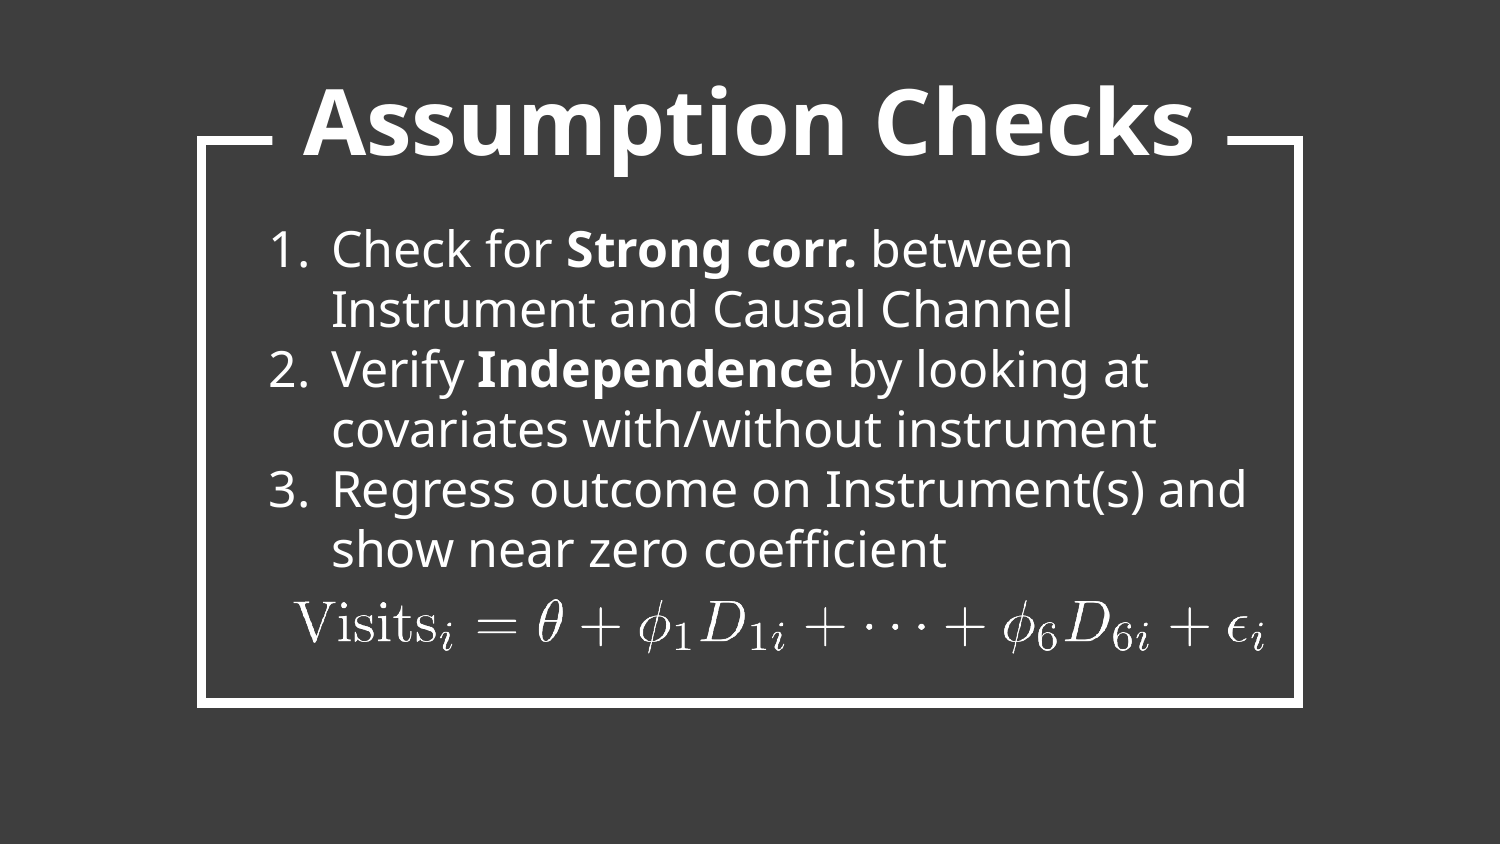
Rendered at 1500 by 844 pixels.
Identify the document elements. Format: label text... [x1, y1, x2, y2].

picture [292, 599, 1264, 655]
title Assumption Checks [272, 83, 1228, 182]
text_box Check for Strong corr. between Instrument and Causal Channel Verify Independence by looking at covariates with/without instrument Regress outcome on Instrument(s) and show near zero coefficient [241, 202, 1269, 586]
